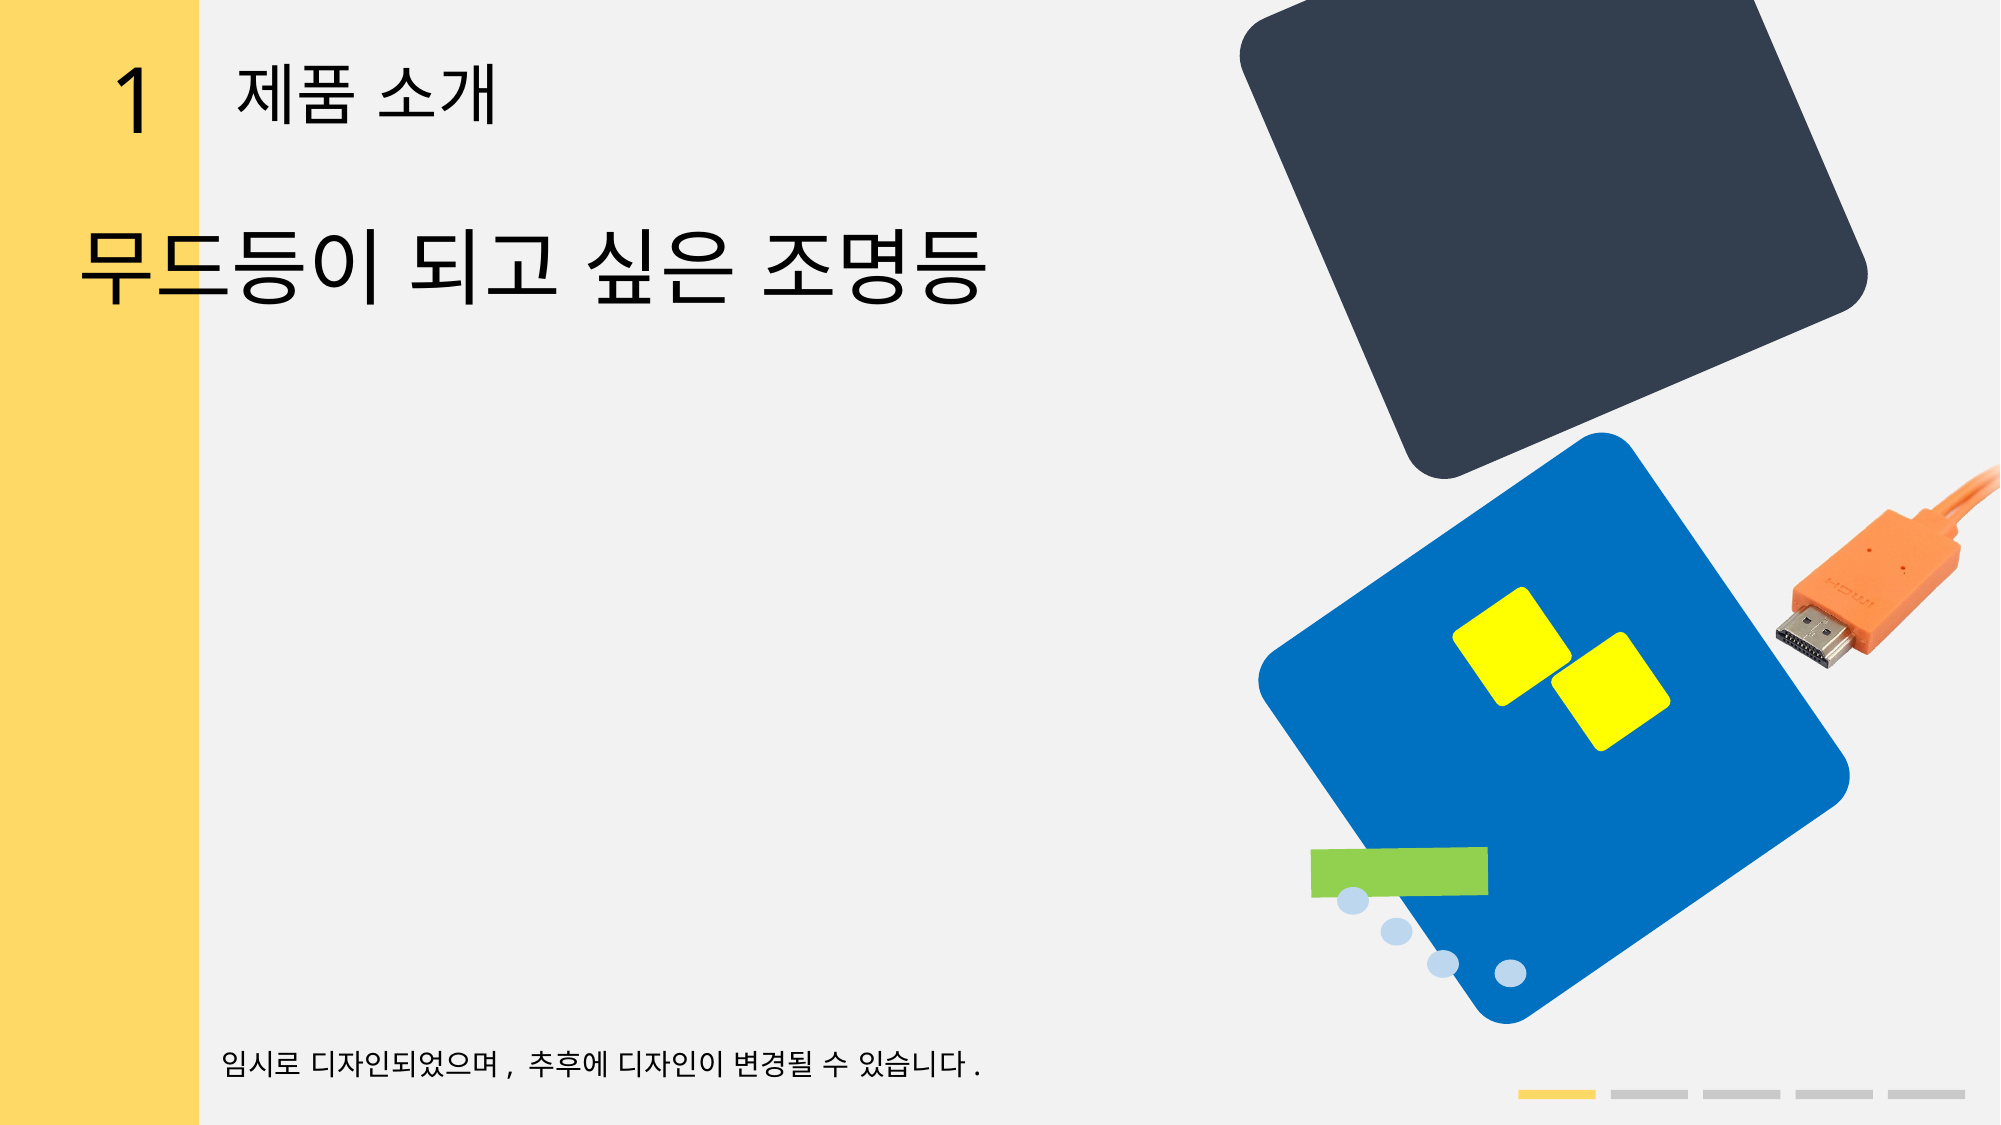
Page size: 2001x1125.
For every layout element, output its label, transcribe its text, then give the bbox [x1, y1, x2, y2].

text_box [1494, 978, 1527, 989]
text_box [1610, 1089, 1689, 1100]
text_box 1 [94, 34, 177, 160]
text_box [1311, 392, 2000, 978]
text_box [1702, 1089, 1781, 1100]
text_box [0, 0, 200, 1125]
text_box 임시로 디자인되었으며, 추후에 디자인이 변경될 수 있습니다. [206, 1039, 996, 1089]
text_box 제품 소개 [220, 45, 515, 140]
text_box [1887, 1089, 1966, 1100]
text_box [1238, 0, 1869, 392]
text_box [1795, 1089, 1874, 1100]
text_box 무드등이 되고 싶은 조명등 [64, 208, 1650, 324]
text_box [1517, 1089, 1597, 1100]
